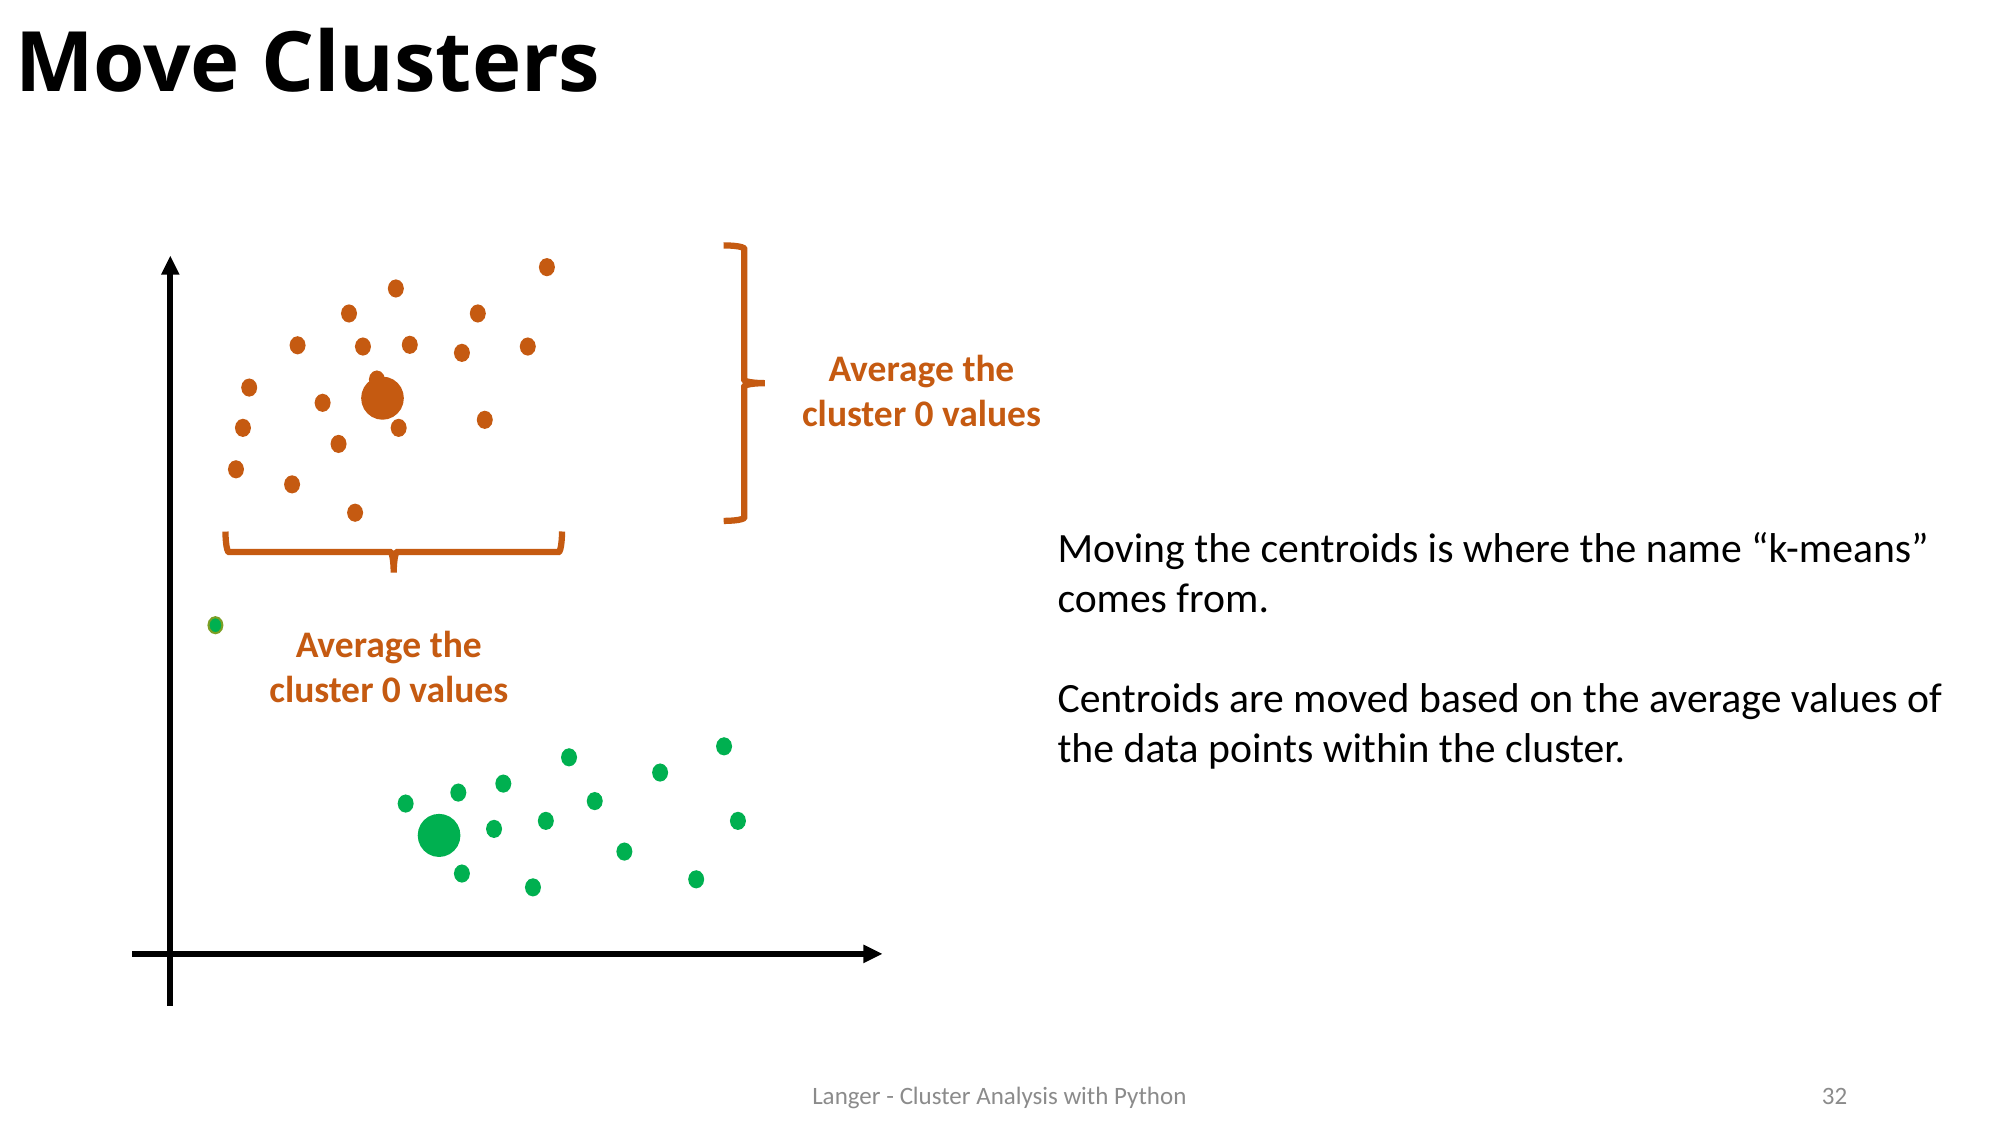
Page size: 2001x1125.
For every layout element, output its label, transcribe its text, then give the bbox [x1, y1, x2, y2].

text_box [284, 475, 301, 494]
text_box [241, 378, 258, 397]
text_box [561, 748, 578, 767]
text_box [519, 337, 536, 356]
text_box [330, 434, 347, 454]
footer Langer - Cluster Analysis with Python [662, 1064, 1338, 1125]
text_box [361, 376, 404, 420]
text_box [538, 258, 555, 277]
text_box [723, 244, 765, 522]
text_box [616, 842, 633, 861]
text_box [469, 304, 486, 323]
text_box [652, 763, 669, 782]
text_box [476, 410, 493, 429]
text_box [417, 813, 461, 857]
text_box [688, 870, 705, 889]
text_box [289, 336, 306, 355]
text_box [224, 531, 563, 573]
text_box [387, 279, 404, 298]
text_box [234, 418, 251, 437]
slide_number 32 [1412, 1064, 1863, 1125]
text_box [207, 616, 224, 635]
text_box [390, 418, 407, 437]
text_box [495, 774, 512, 793]
text_box [368, 370, 385, 381]
text_box [314, 393, 331, 412]
text_box [227, 460, 245, 479]
text_box Moving the centroids is where the name “k-means” comes from. Centroids are moved based on the average values of the data points within the cluster. [1042, 513, 1965, 824]
text_box [340, 304, 358, 323]
text_box [401, 335, 418, 354]
text_box Average the cluster 0 values [247, 612, 531, 718]
text_box [729, 811, 746, 830]
text_box [586, 791, 603, 811]
text_box [347, 503, 364, 522]
text_box [486, 819, 503, 839]
text_box [450, 783, 467, 802]
text_box Average the cluster 0 values [783, 336, 1061, 442]
text_box [524, 878, 542, 897]
text_box [453, 343, 470, 362]
text_box [453, 864, 470, 883]
text_box [354, 337, 371, 356]
title Move Clusters [0, 3, 1597, 128]
text_box [716, 737, 733, 756]
text_box [537, 811, 554, 830]
text_box [397, 794, 414, 813]
